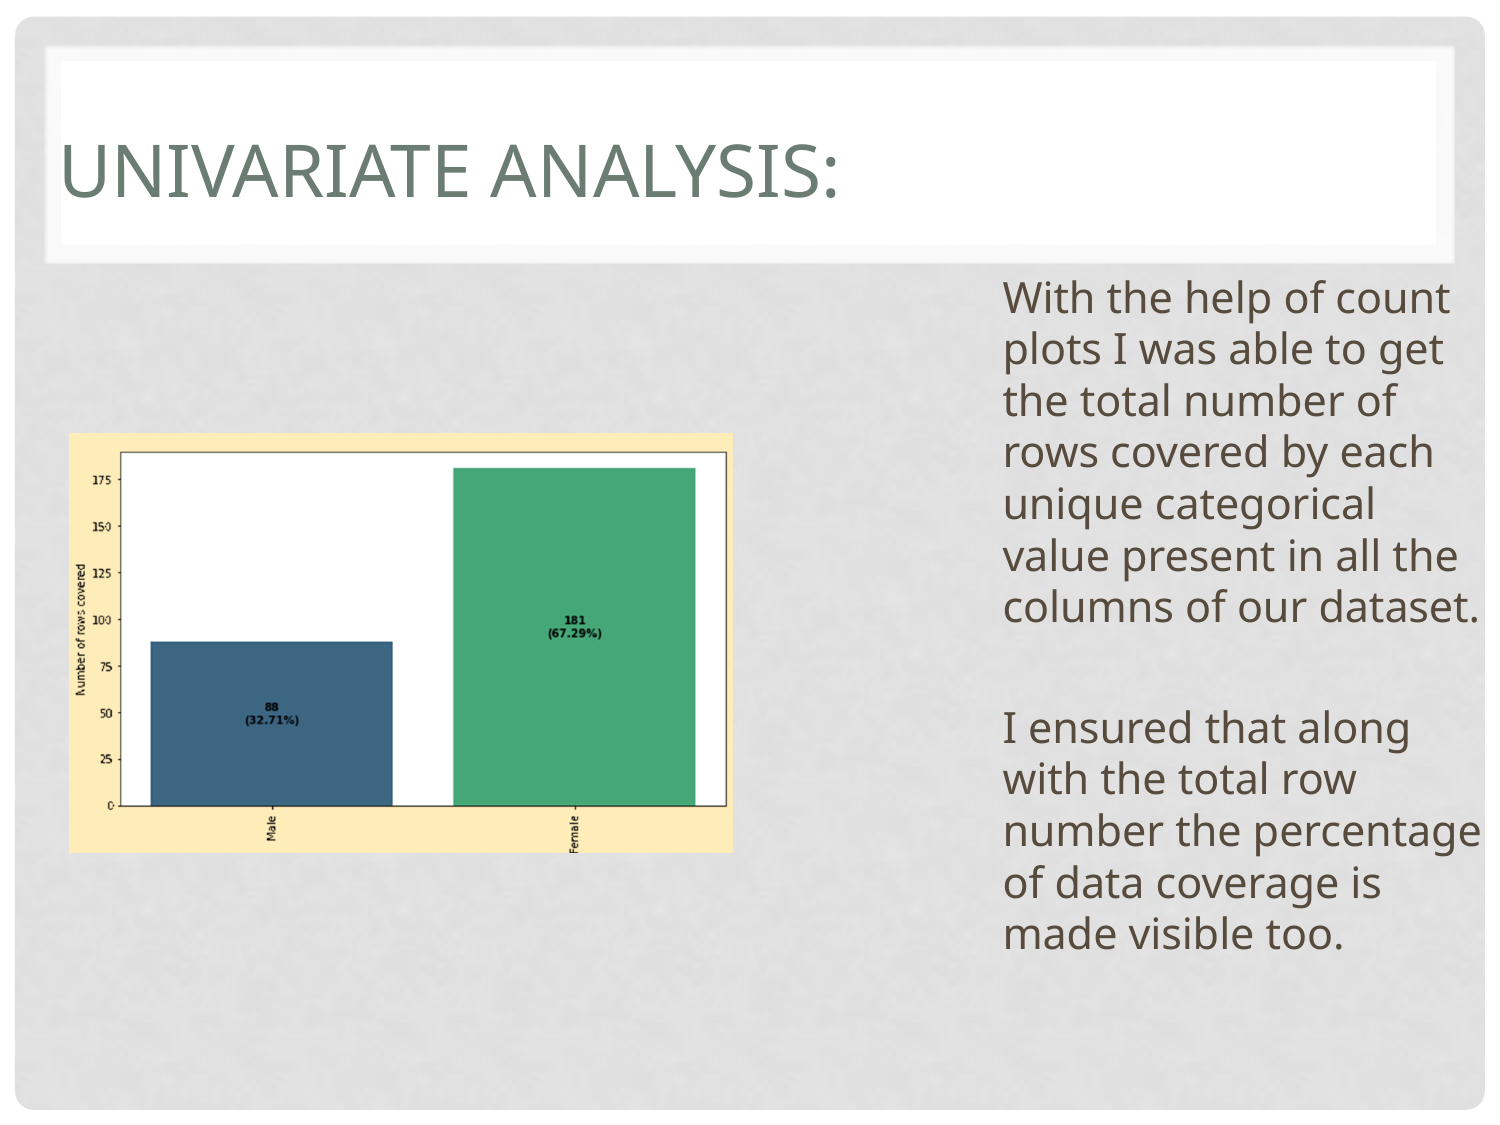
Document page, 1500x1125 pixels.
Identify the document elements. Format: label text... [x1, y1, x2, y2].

list With the help of count plots I was able to get the total number of rows covered by each unique categorical value present in all the columns of our dataset. I ensured that along with the total row number the percentage of data coverage is made visible too. [987, 262, 1500, 1005]
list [69, 433, 733, 854]
title Univariate Analysis: [0, 99, 900, 238]
